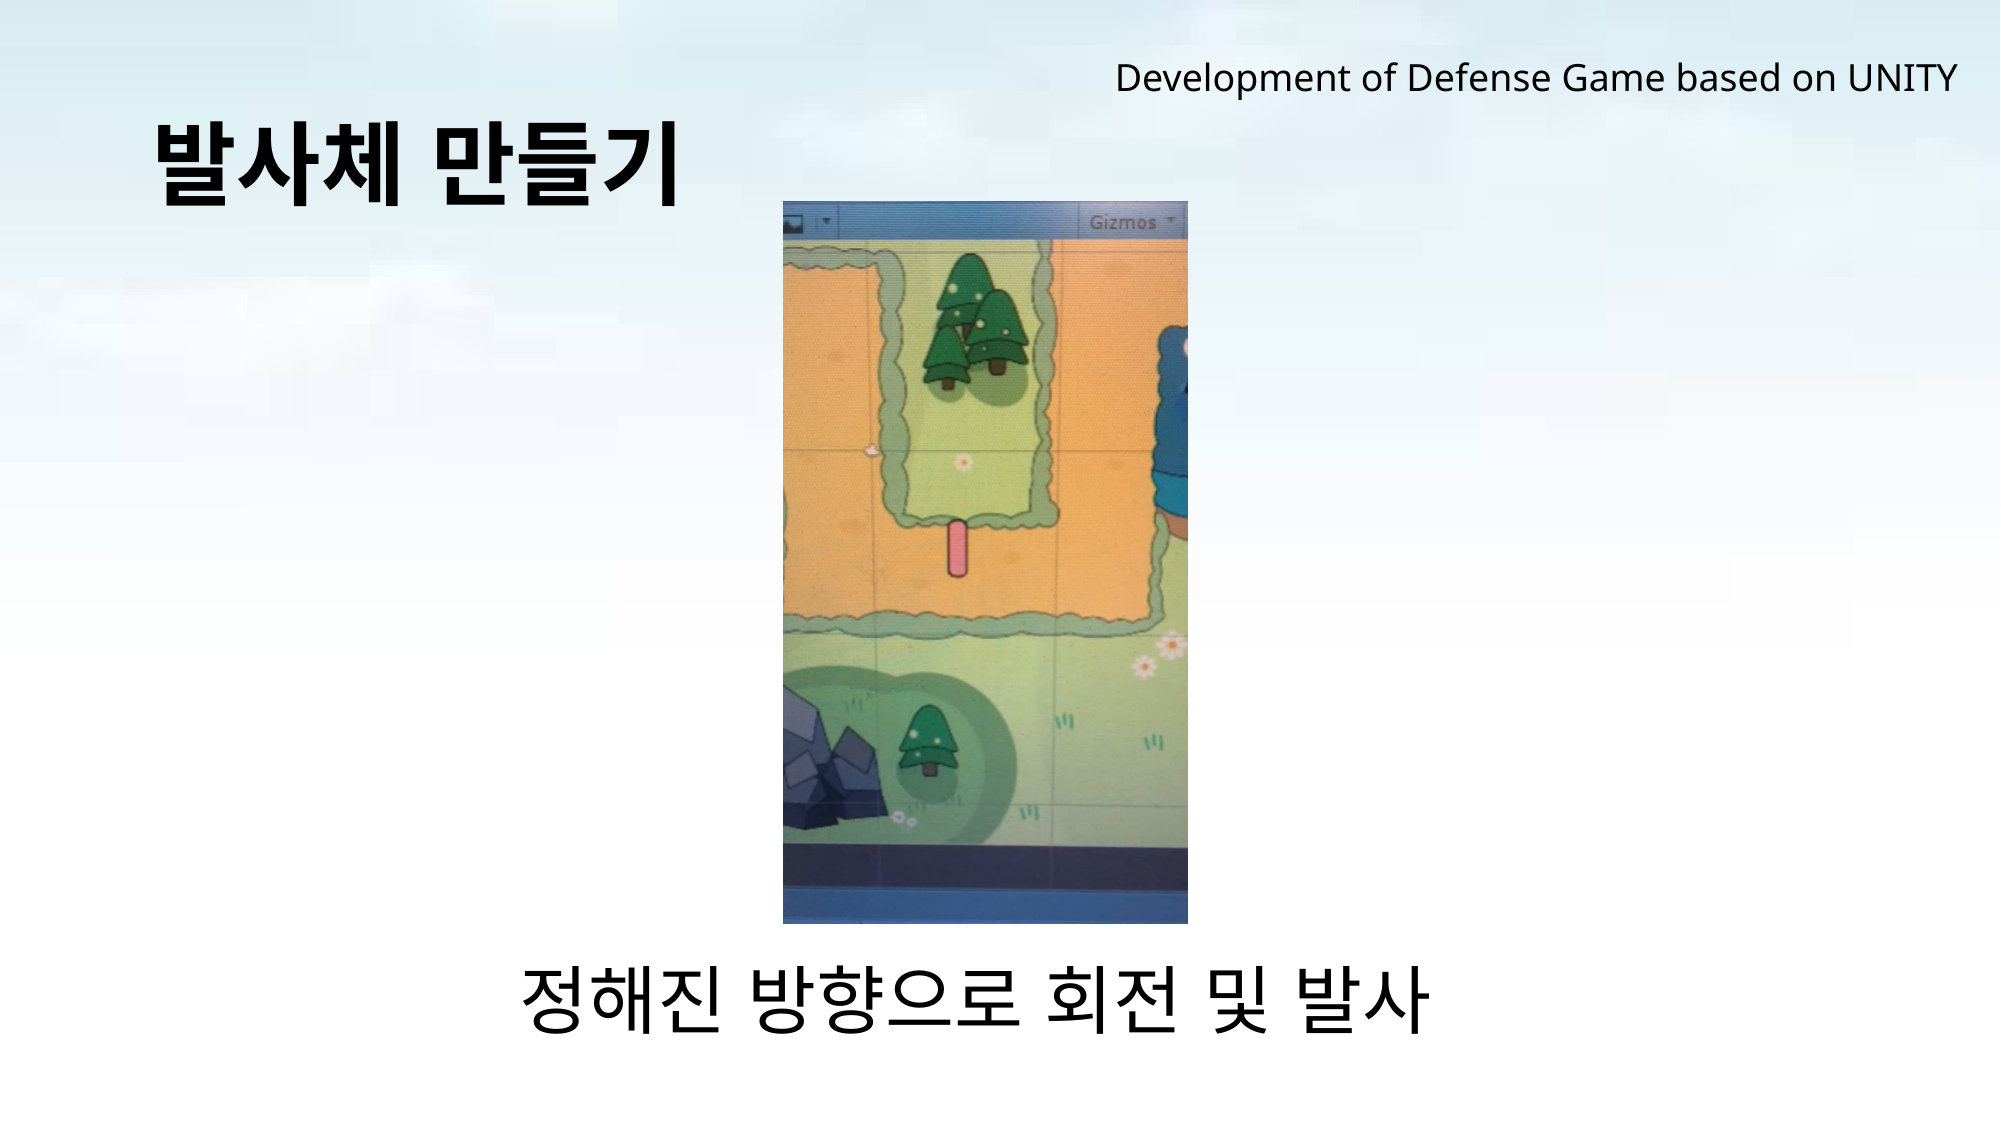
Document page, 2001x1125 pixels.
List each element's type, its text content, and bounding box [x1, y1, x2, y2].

picture [0, 0, 2001, 1125]
title 발사체 만들기 [137, 59, 1863, 278]
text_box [782, 200, 1189, 925]
list 정해진 방향으로 회전 및 발사 [505, 956, 2000, 1125]
text_box Development of Defense Game based on UNITY [1099, 46, 2000, 107]
